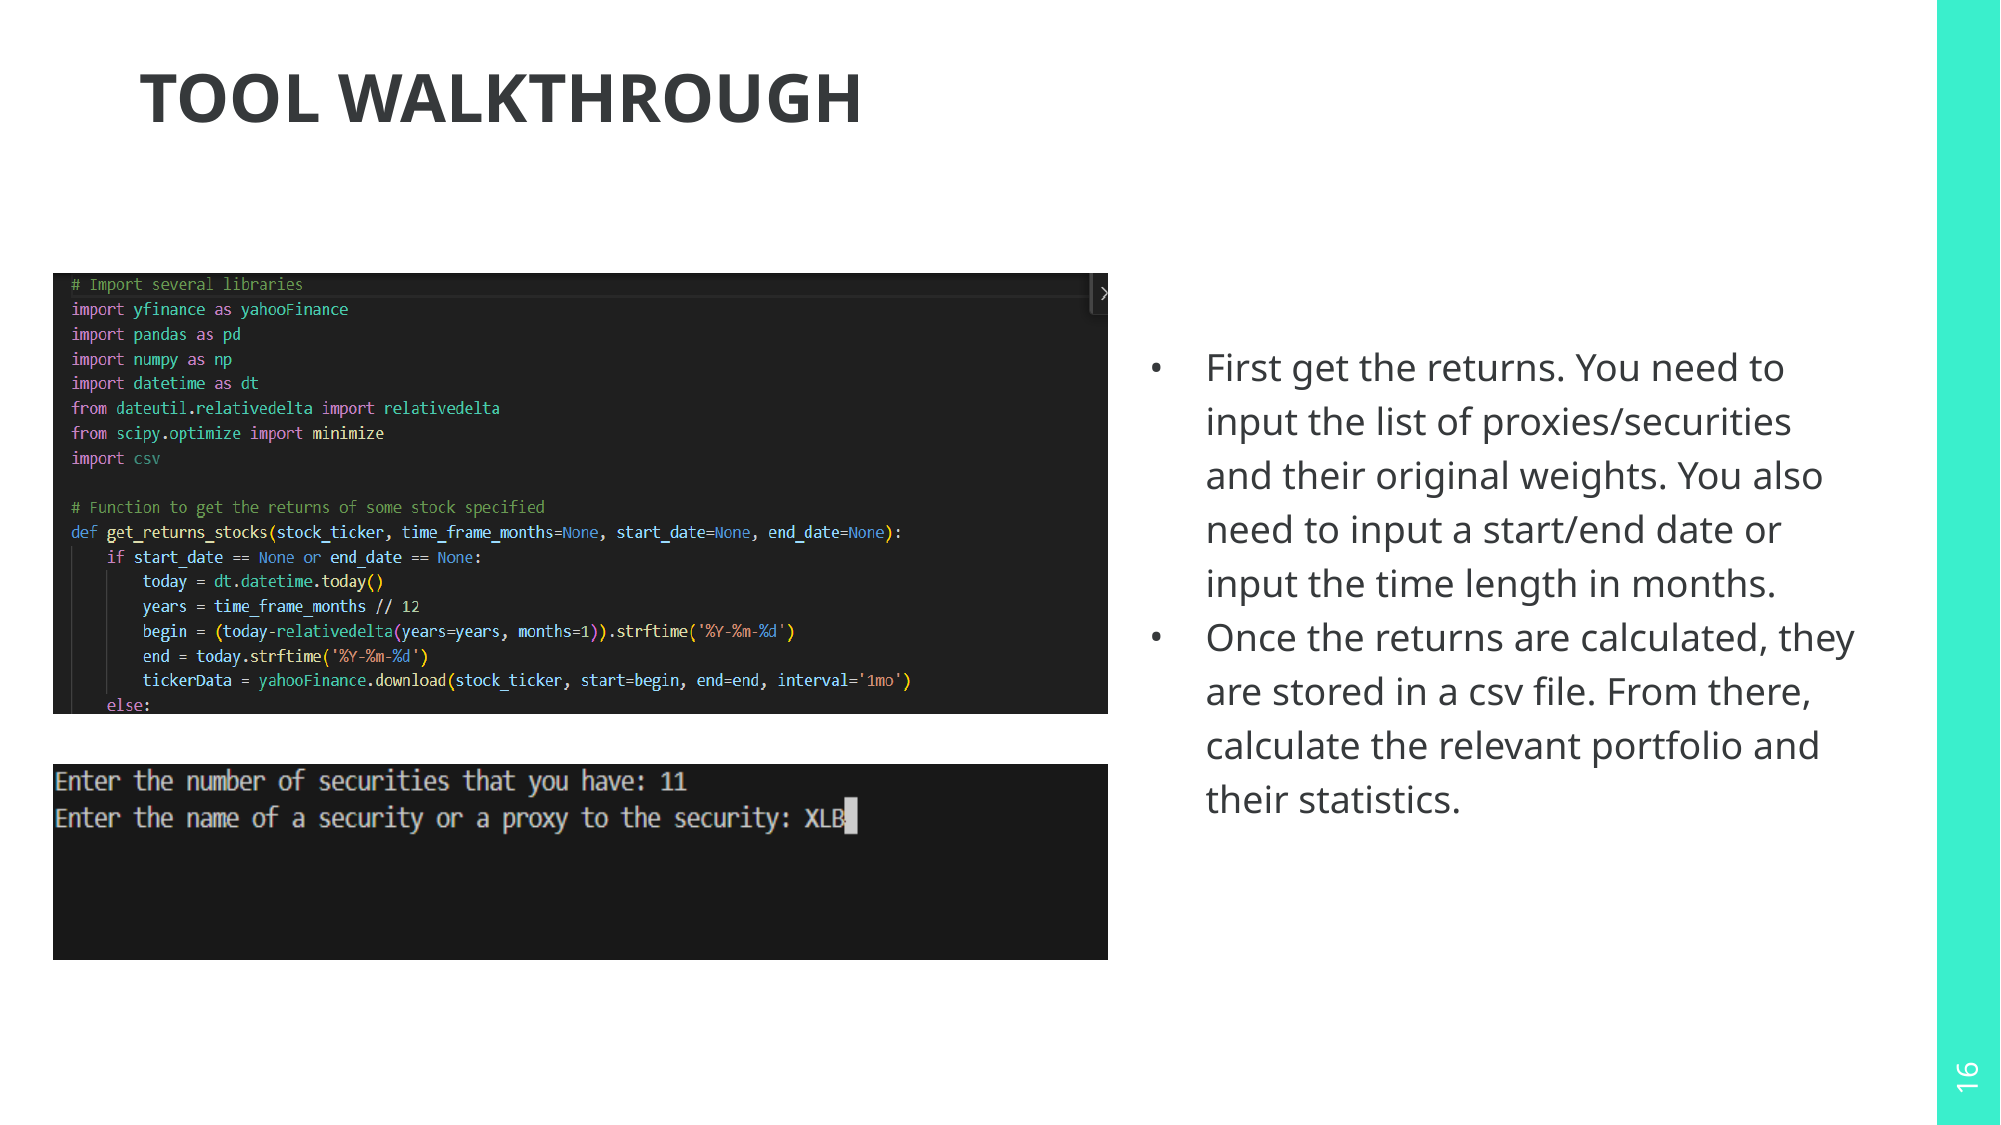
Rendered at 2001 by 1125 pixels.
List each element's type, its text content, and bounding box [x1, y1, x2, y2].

slide_number 16 [1937, 1032, 2000, 1125]
picture [53, 272, 1109, 714]
picture [53, 764, 1109, 960]
list First get the returns. You need to input the list of proxies/securities and their original weights. You also need to input a start/end date or input the time length in months. Once the returns are calculated, they are stored in a csv file. From there, calculate the relevant portfolio and their statistics. [1130, 335, 1862, 816]
text_box TOOL WALKTHROUGH [139, 29, 1937, 137]
